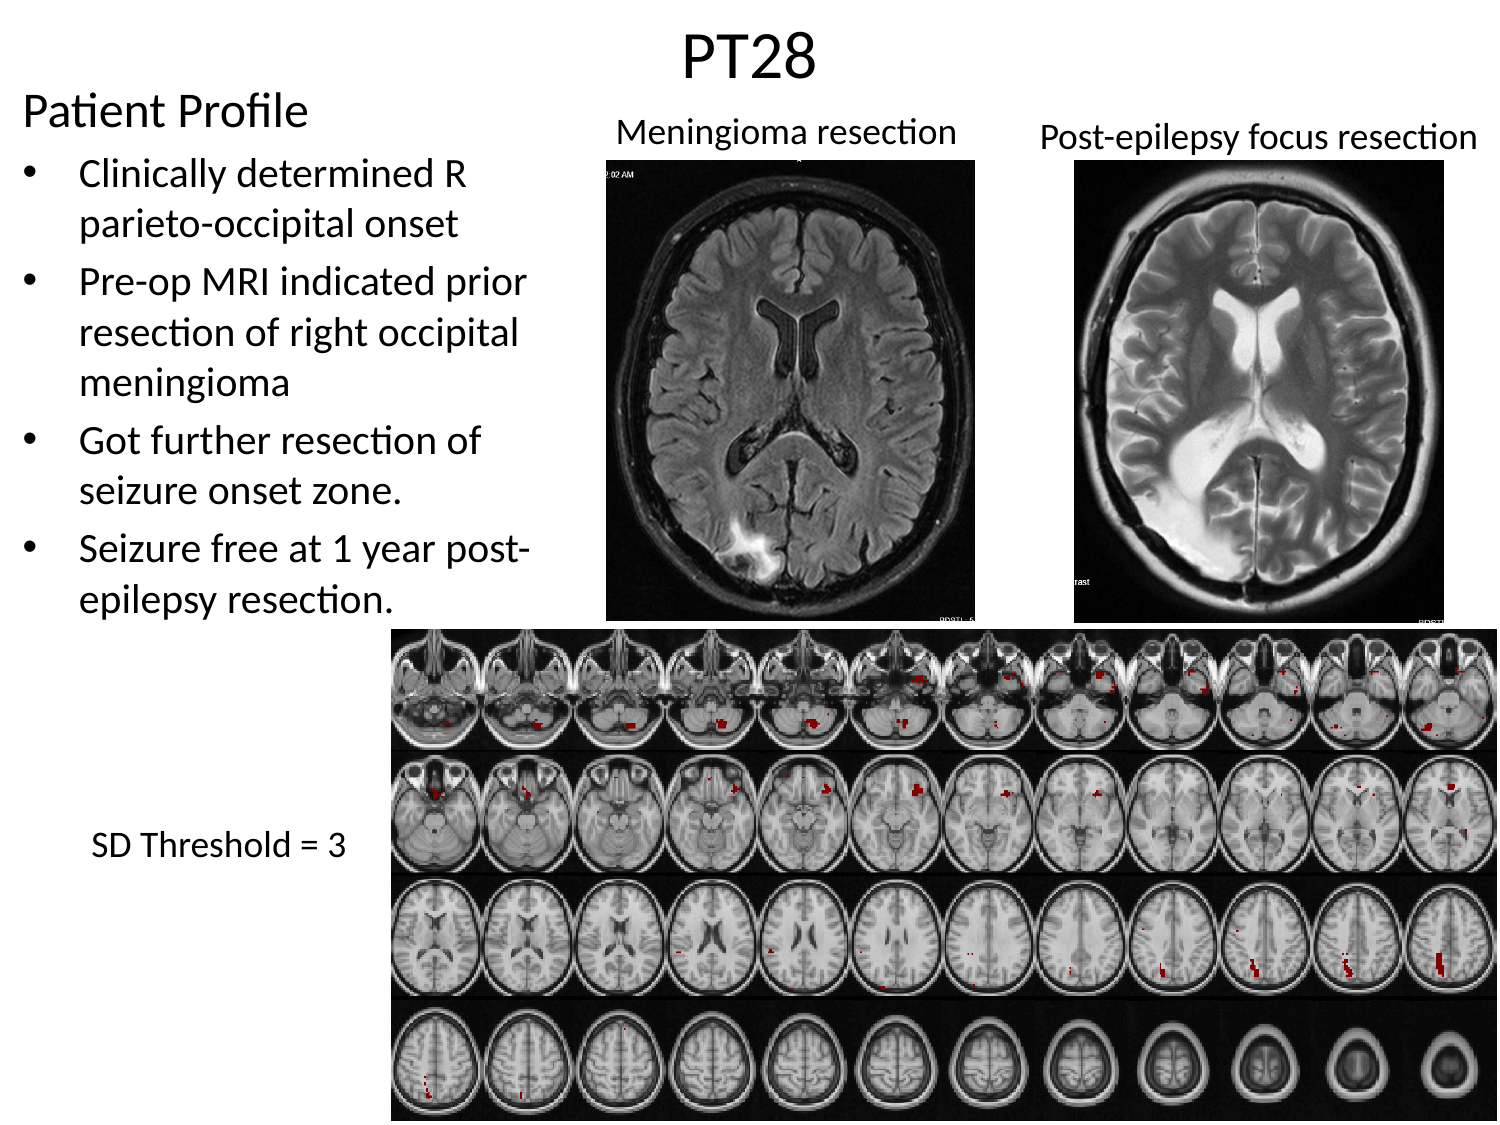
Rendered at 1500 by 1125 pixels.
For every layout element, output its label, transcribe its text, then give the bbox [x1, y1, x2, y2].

list Patient Profile Clinically determined R parieto-occipital onset Pre-op MRI indicated prior resection of right occipital meningioma Got further resection of seizure onset zone. Seizure free at 1 year post-epilepsy resection. [7, 69, 571, 813]
text_box SD Threshold = 3 [76, 812, 362, 872]
text_box Post-epilepsy focus resection [1025, 104, 1494, 165]
title PT28 [75, 2, 1425, 100]
text_box Meningioma resection [600, 99, 973, 160]
picture [387, 160, 1500, 1125]
